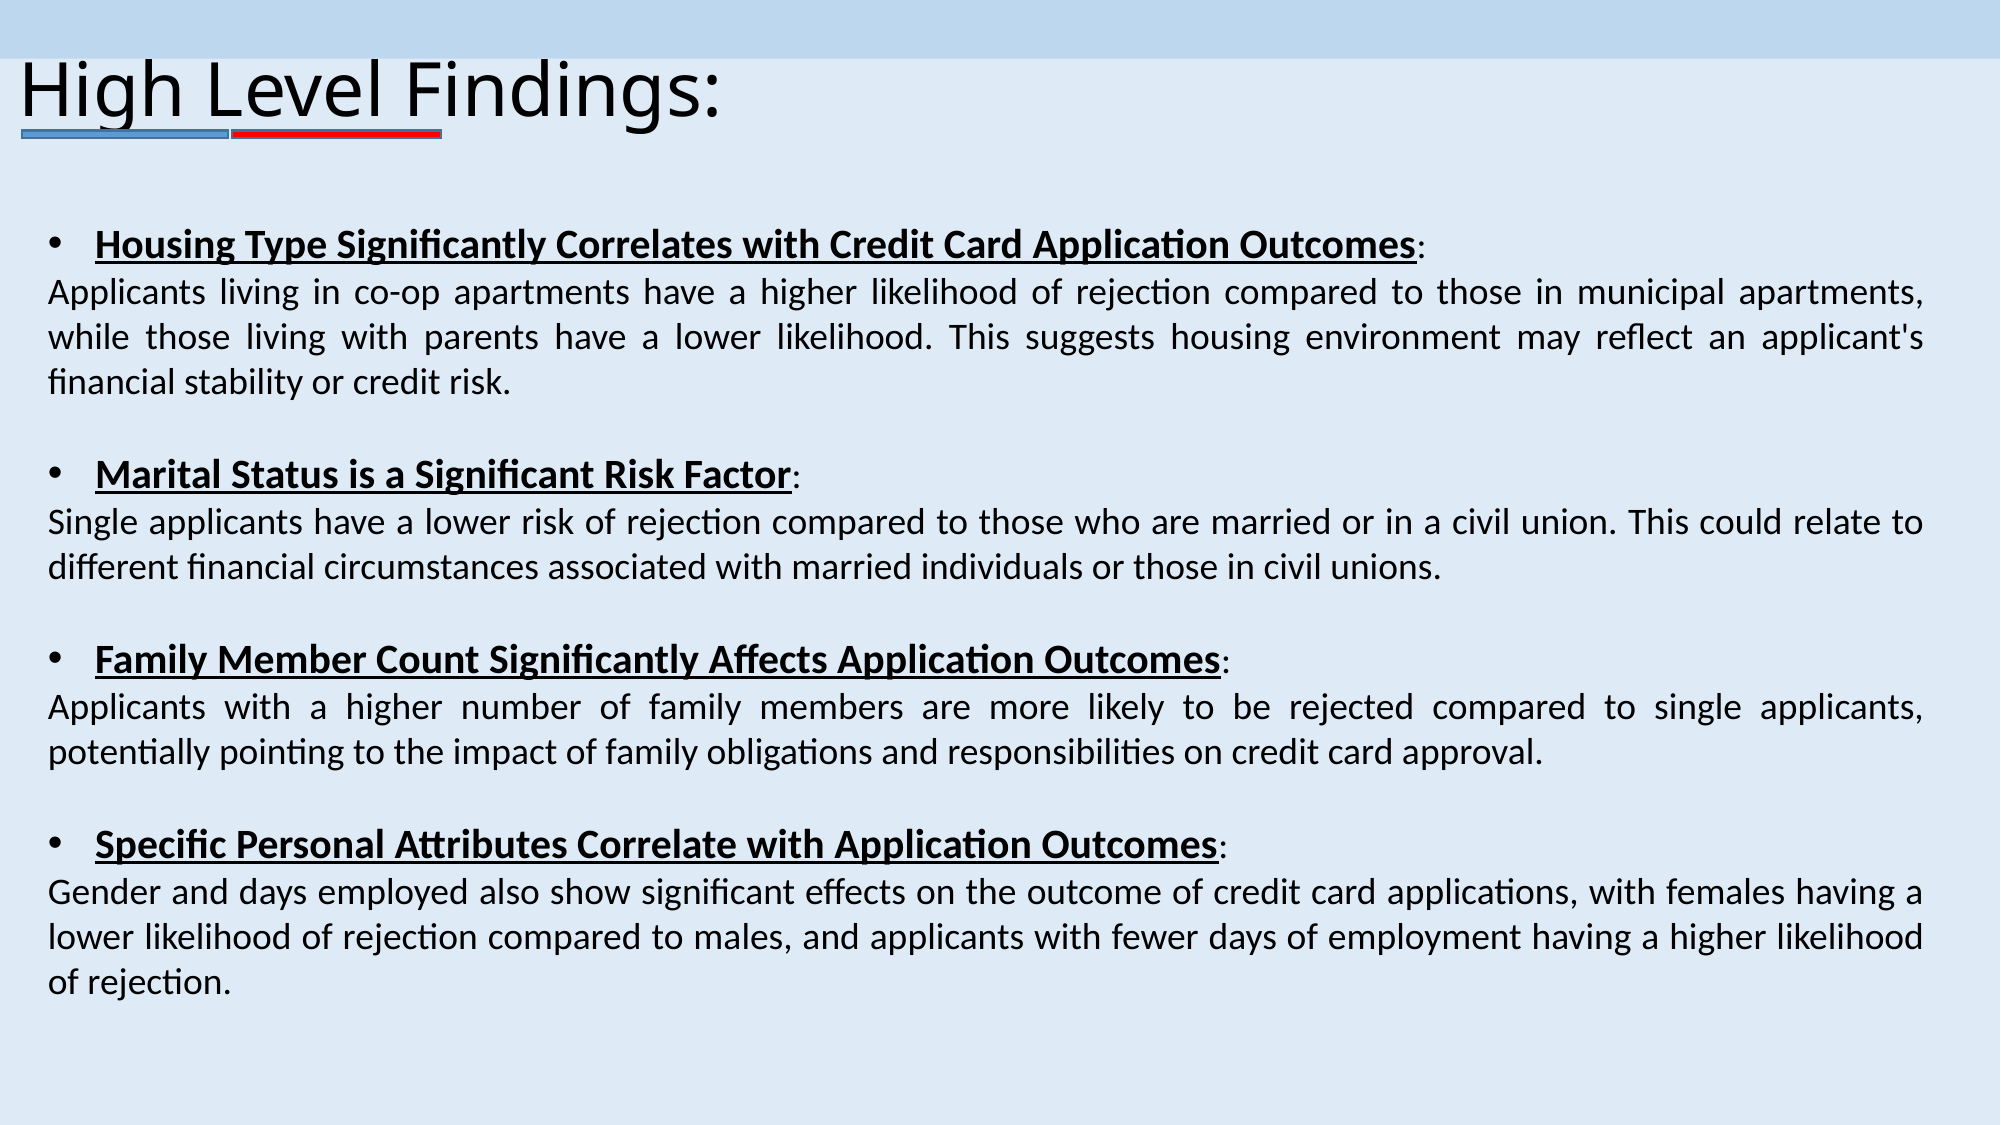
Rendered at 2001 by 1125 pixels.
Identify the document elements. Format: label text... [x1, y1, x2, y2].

text_box Housing Type Significantly Correlates with Credit Card Application Outcomes: Applicants living in co-op apartments have a higher likelihood of rejection compared to those in municipal apartments, while those living with parents have a lower likelihood. This suggests housing environment may reflect an applicant's financial stability or credit risk. Marital Status is a Significant Risk Factor: Single applicants have a lower risk of rejection compared to those who are married or in a civil union. This could relate to different financial circumstances associated with married individuals or those in civil unions. Family Member Count Significantly Affects Application Outcomes: Applicants with a higher number of family members are more likely to be rejected compared to single applicants, potentially pointing to the impact of family obligations and responsibilities on credit card approval. Specific Personal Attributes Correlate with Application Outcomes: Gender and days employed also show significant effects on the outcome of credit card applications, with females having a lower likelihood of rejection compared to males, and applicants with fewer days of employment having a higher likelihood of rejection. [33, 209, 1941, 1010]
text_box [21, 129, 229, 139]
text_box High Level Findings: [3, 34, 1000, 139]
text_box [231, 129, 442, 139]
text_box [0, 0, 2000, 59]
